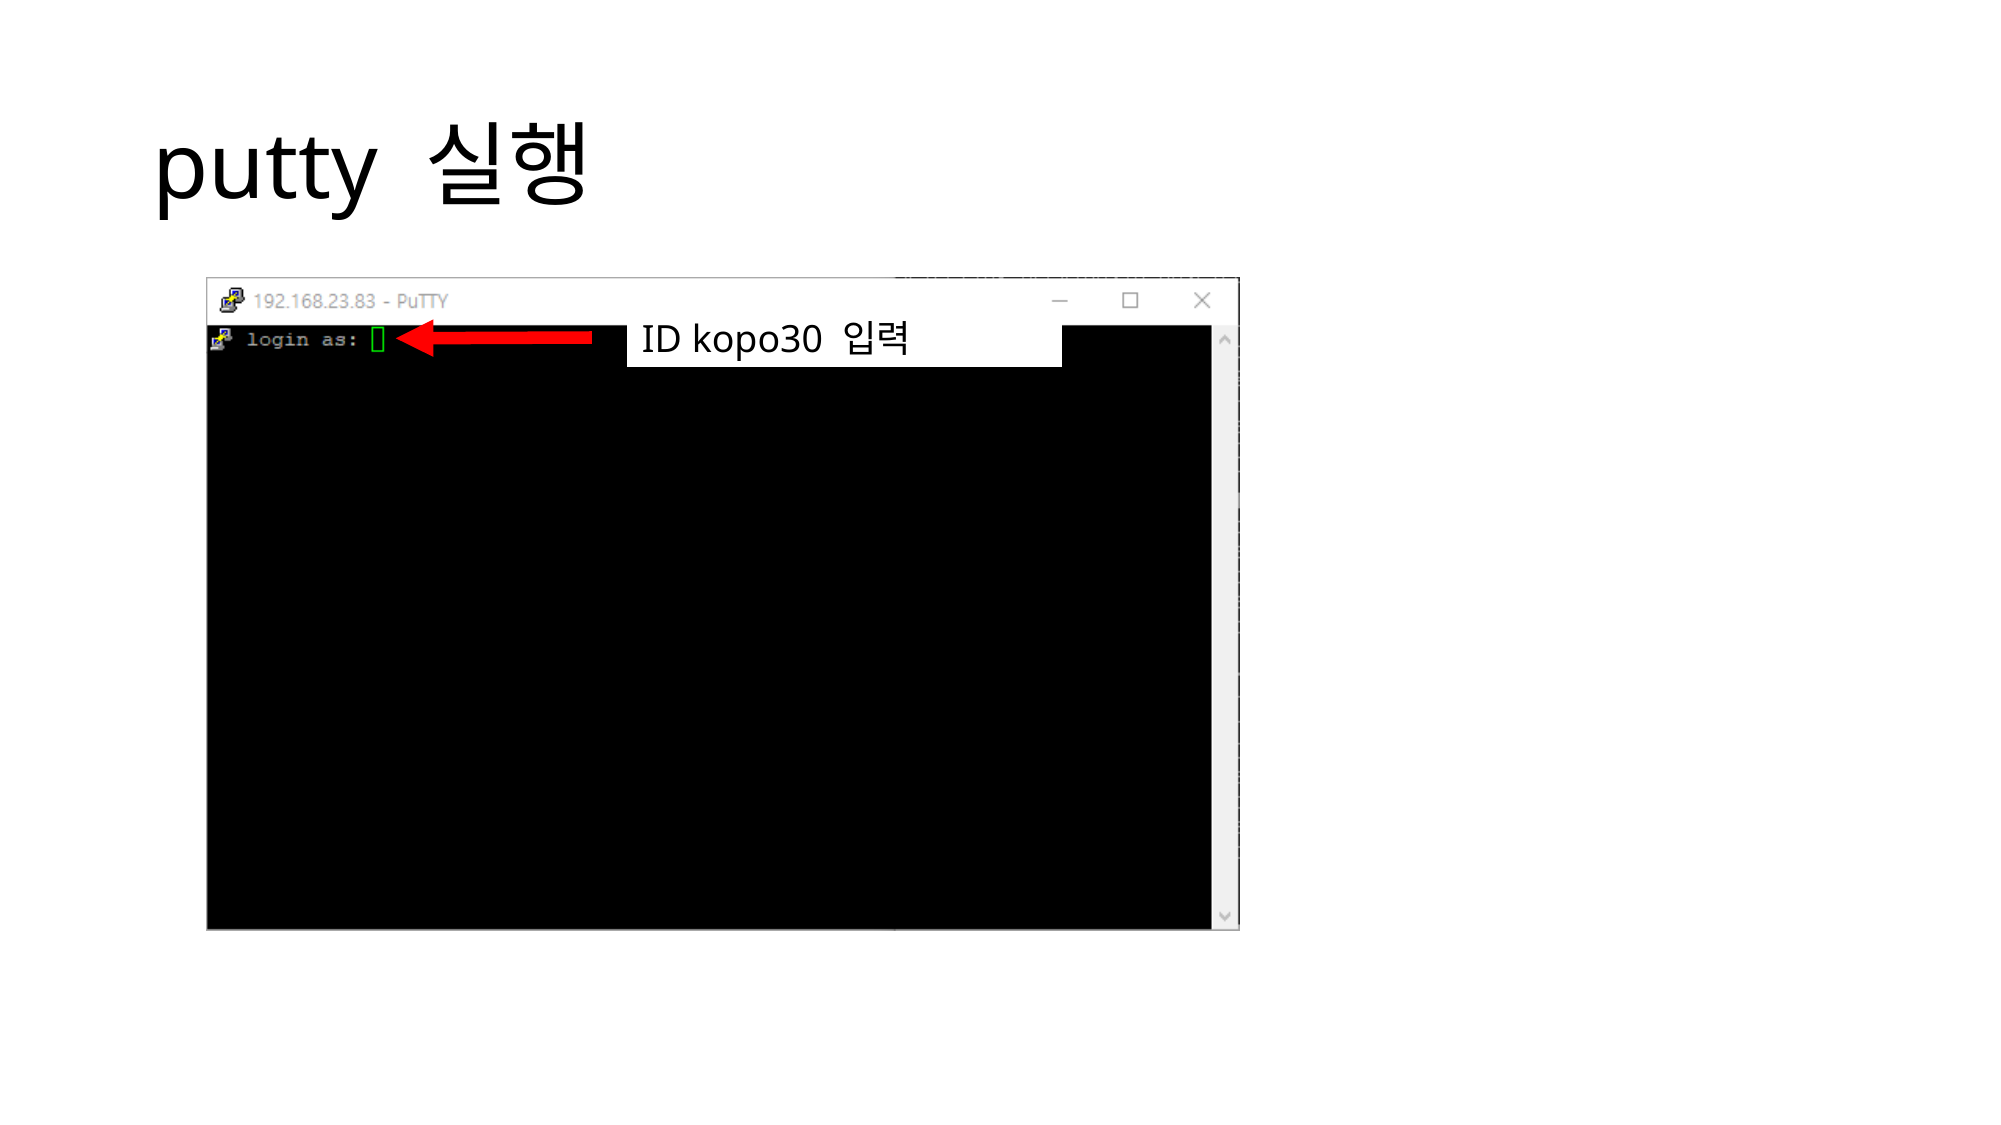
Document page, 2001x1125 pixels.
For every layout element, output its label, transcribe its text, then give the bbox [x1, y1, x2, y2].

picture [206, 277, 1240, 931]
title putty 실행 [137, 59, 1863, 278]
